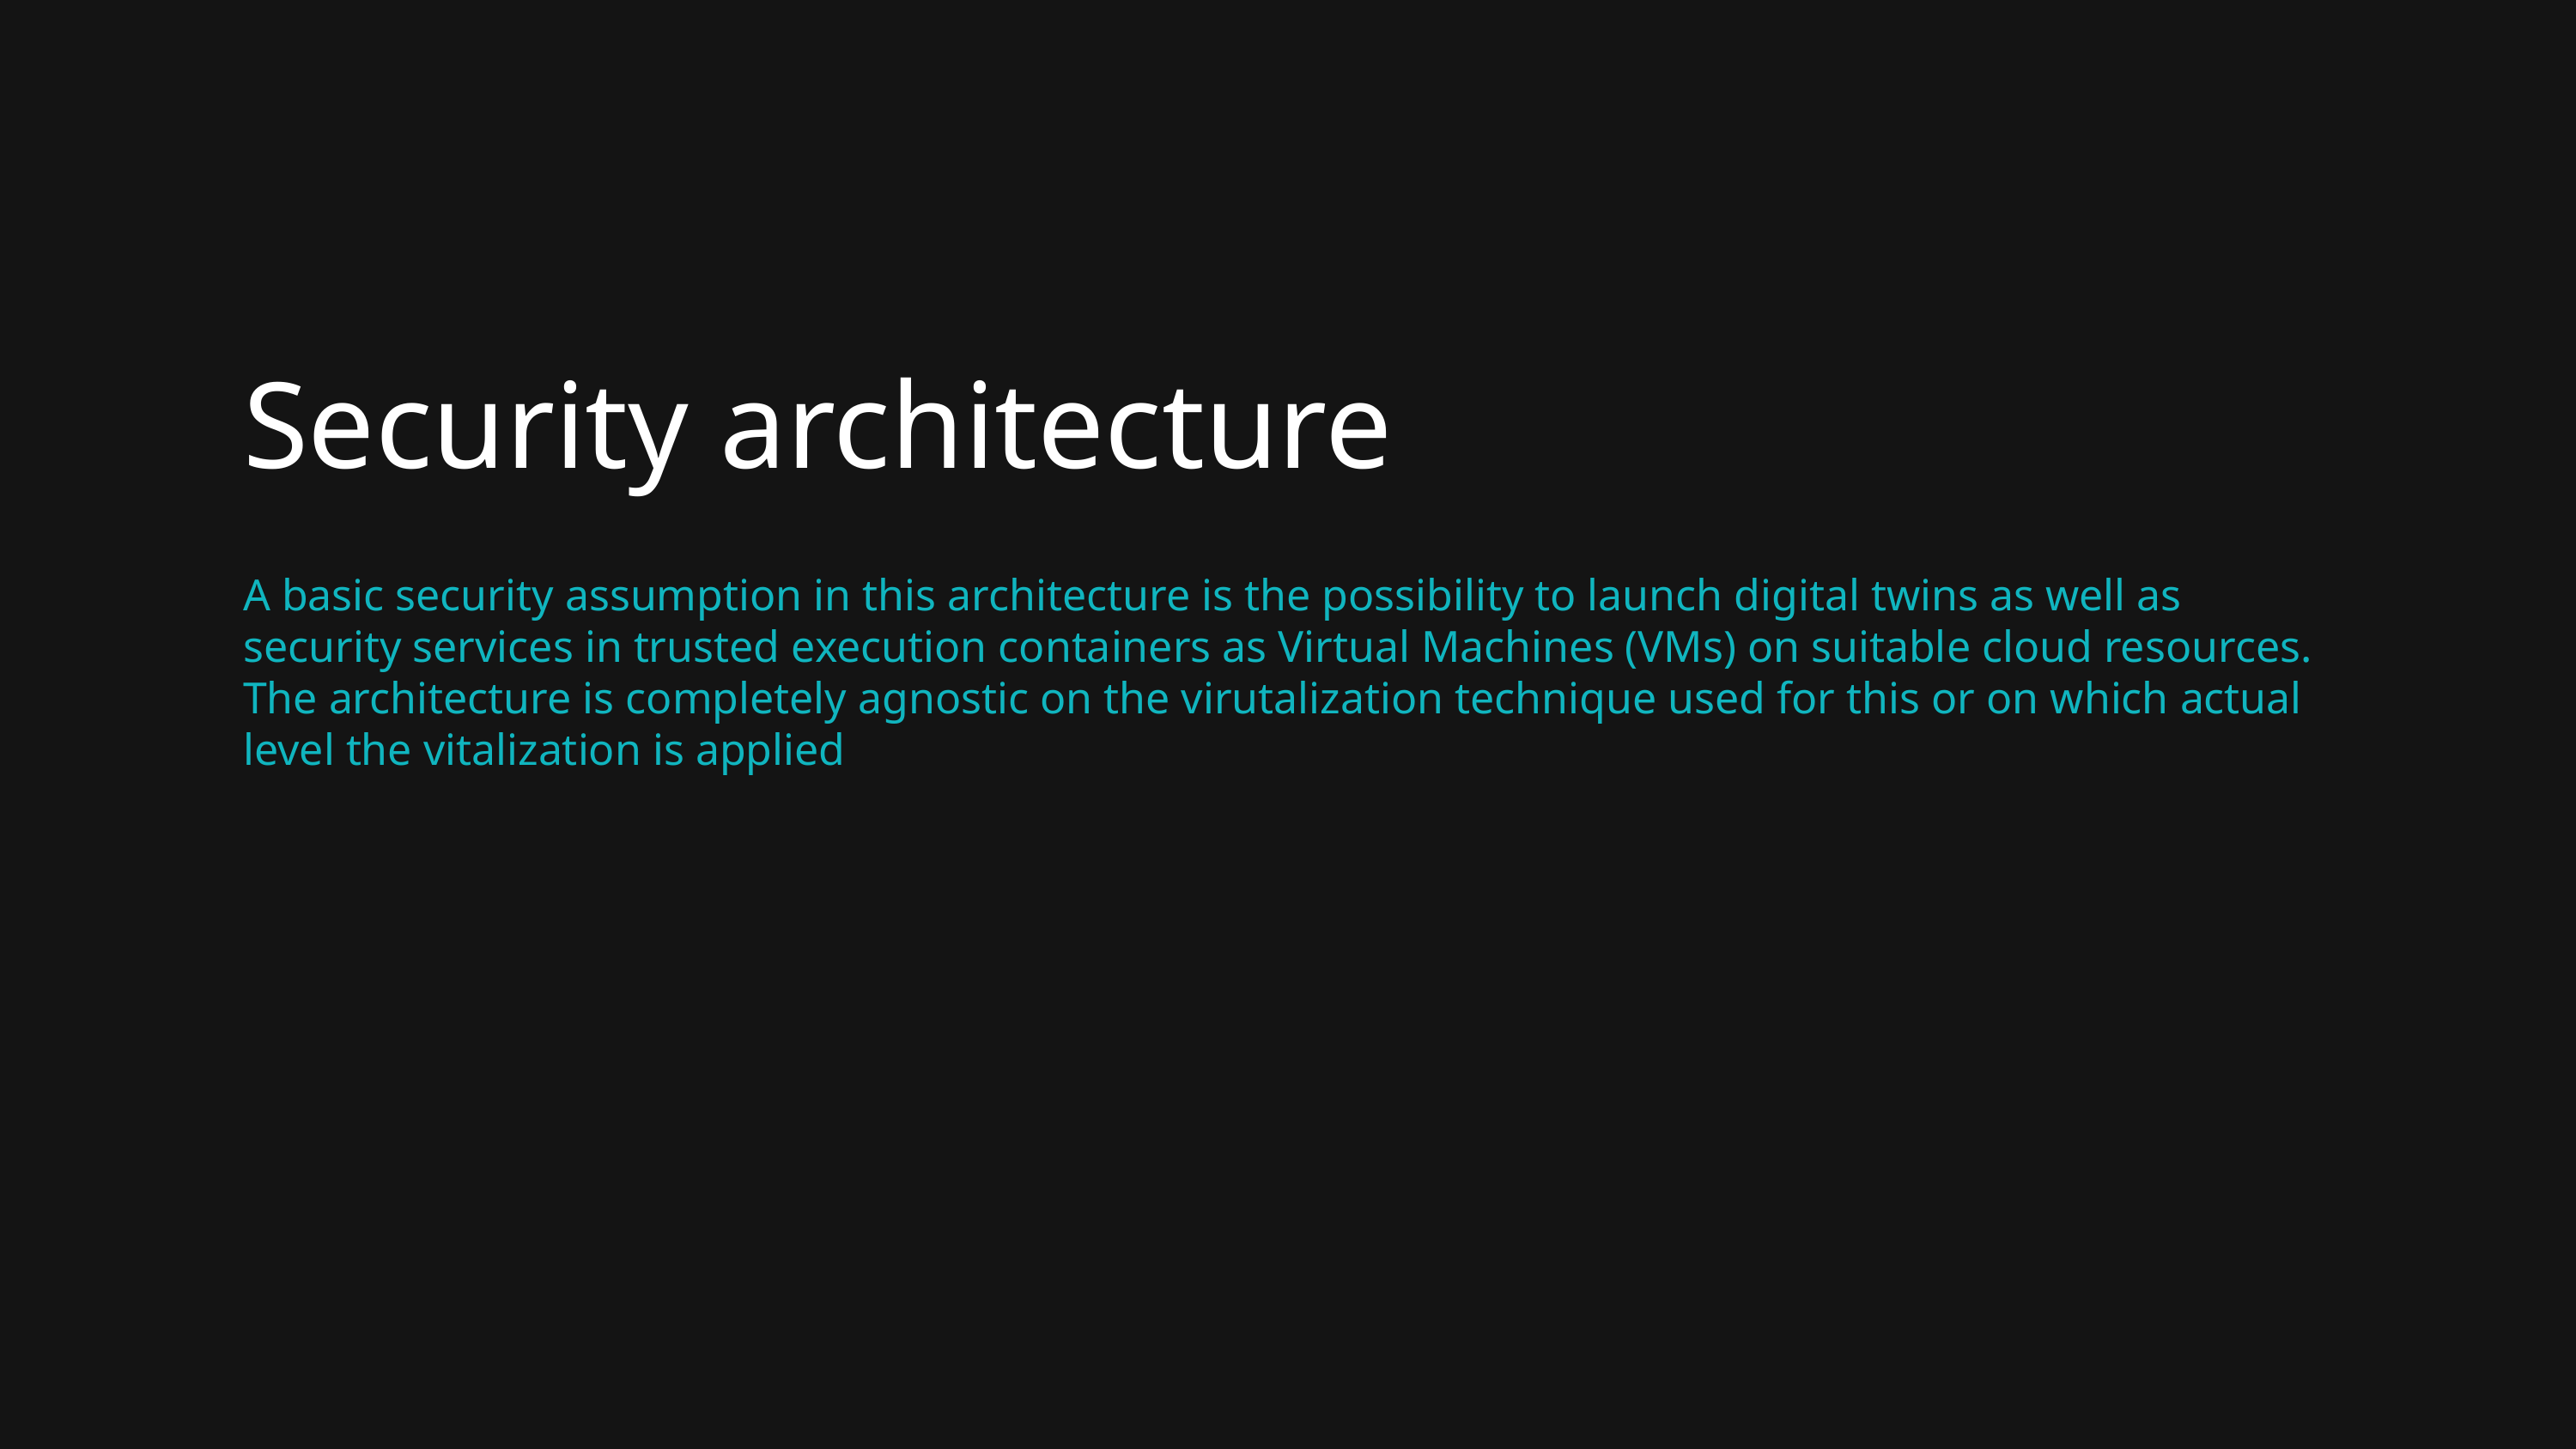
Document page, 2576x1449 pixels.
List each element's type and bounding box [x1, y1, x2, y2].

text_box [242, 349, 2333, 773]
